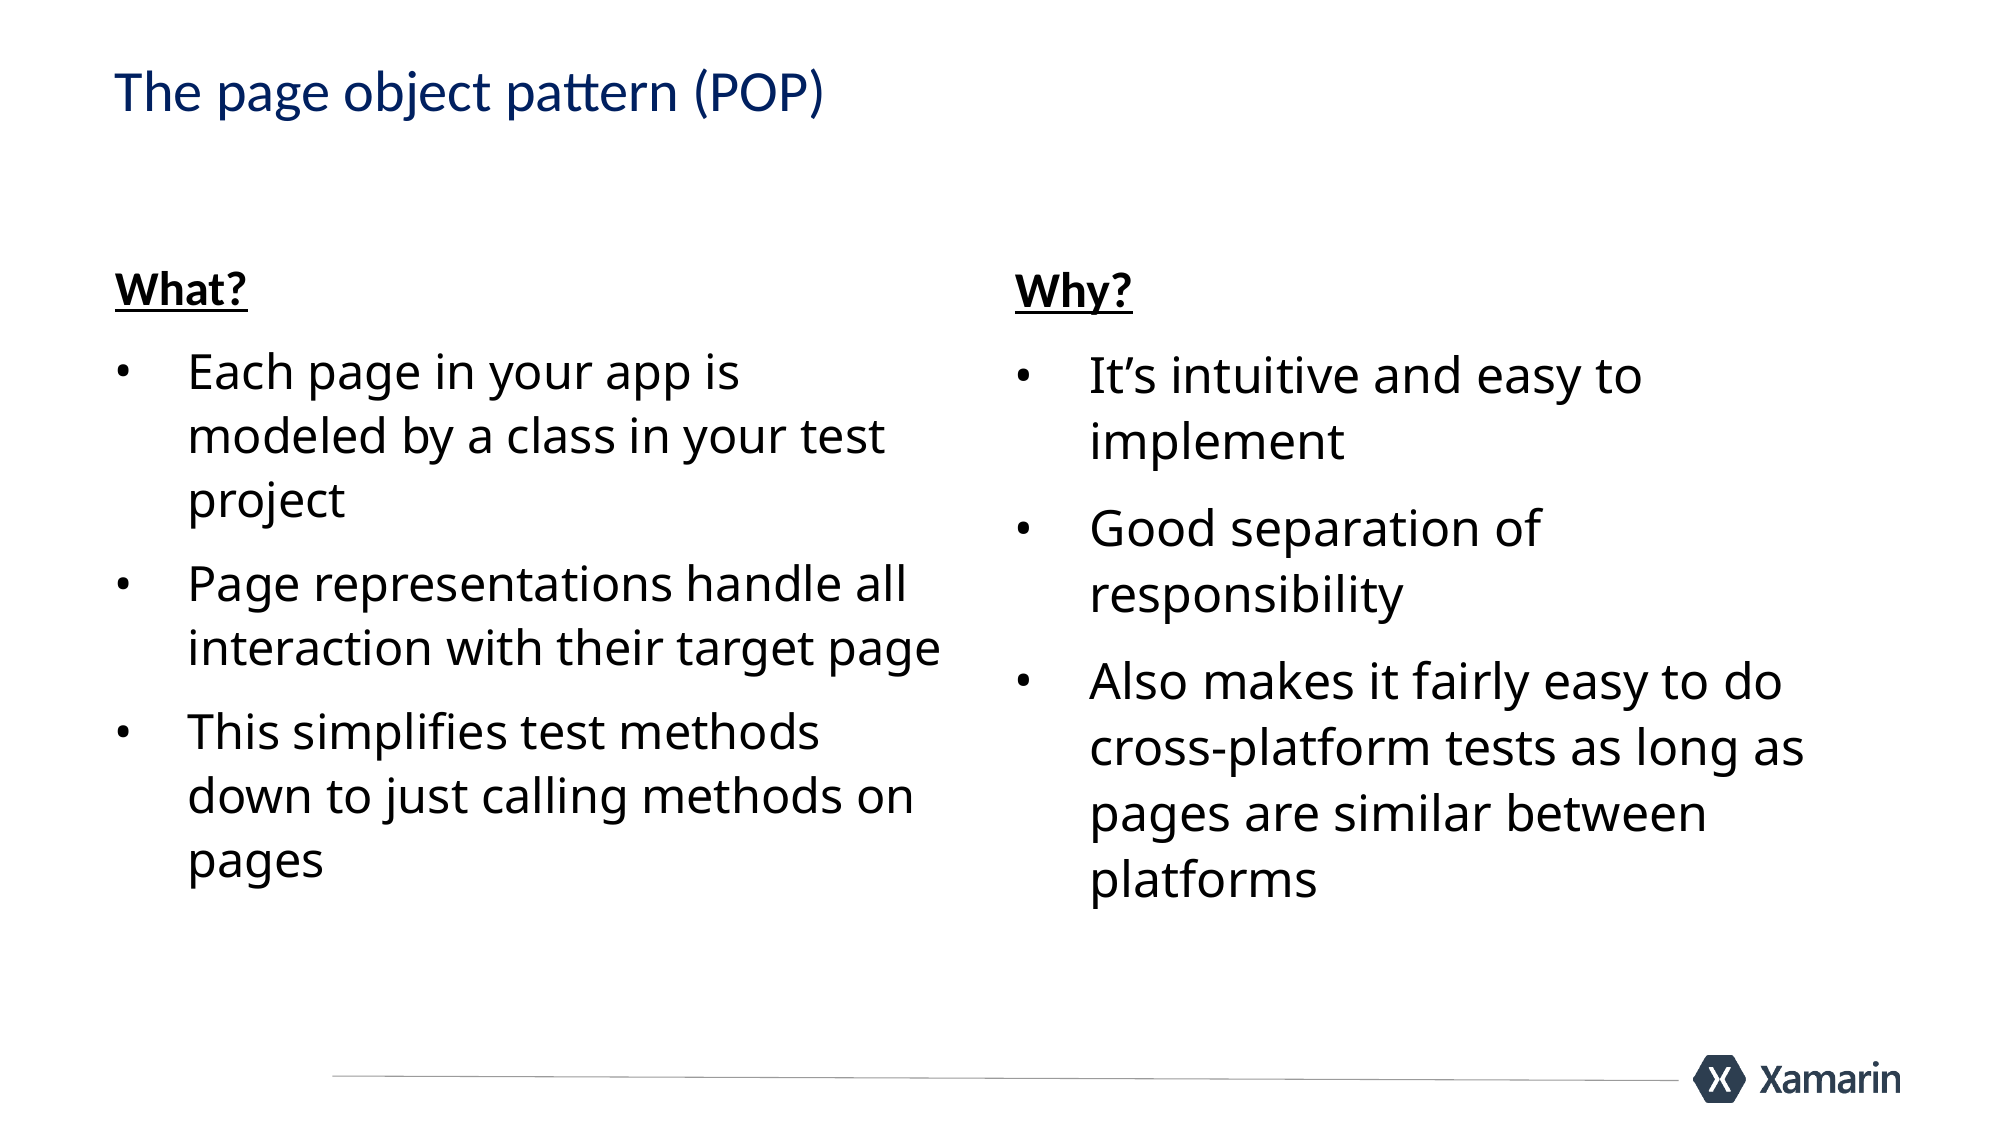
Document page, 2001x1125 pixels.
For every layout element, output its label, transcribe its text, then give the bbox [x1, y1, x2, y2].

text_box What? Each page in your app is modeled by a class in your test project Page representations handle all interaction with their target page This simplifies test methods down to just calling methods on pages [99, 243, 962, 966]
picture [1693, 1055, 1900, 1103]
title The page object pattern (POP) [99, 49, 1900, 136]
list Why? It’s intuitive and easy to implement Good separation of responsibility Also makes it fairly easy to do cross-platform tests as long as pages are similar between platforms [999, 243, 1875, 966]
